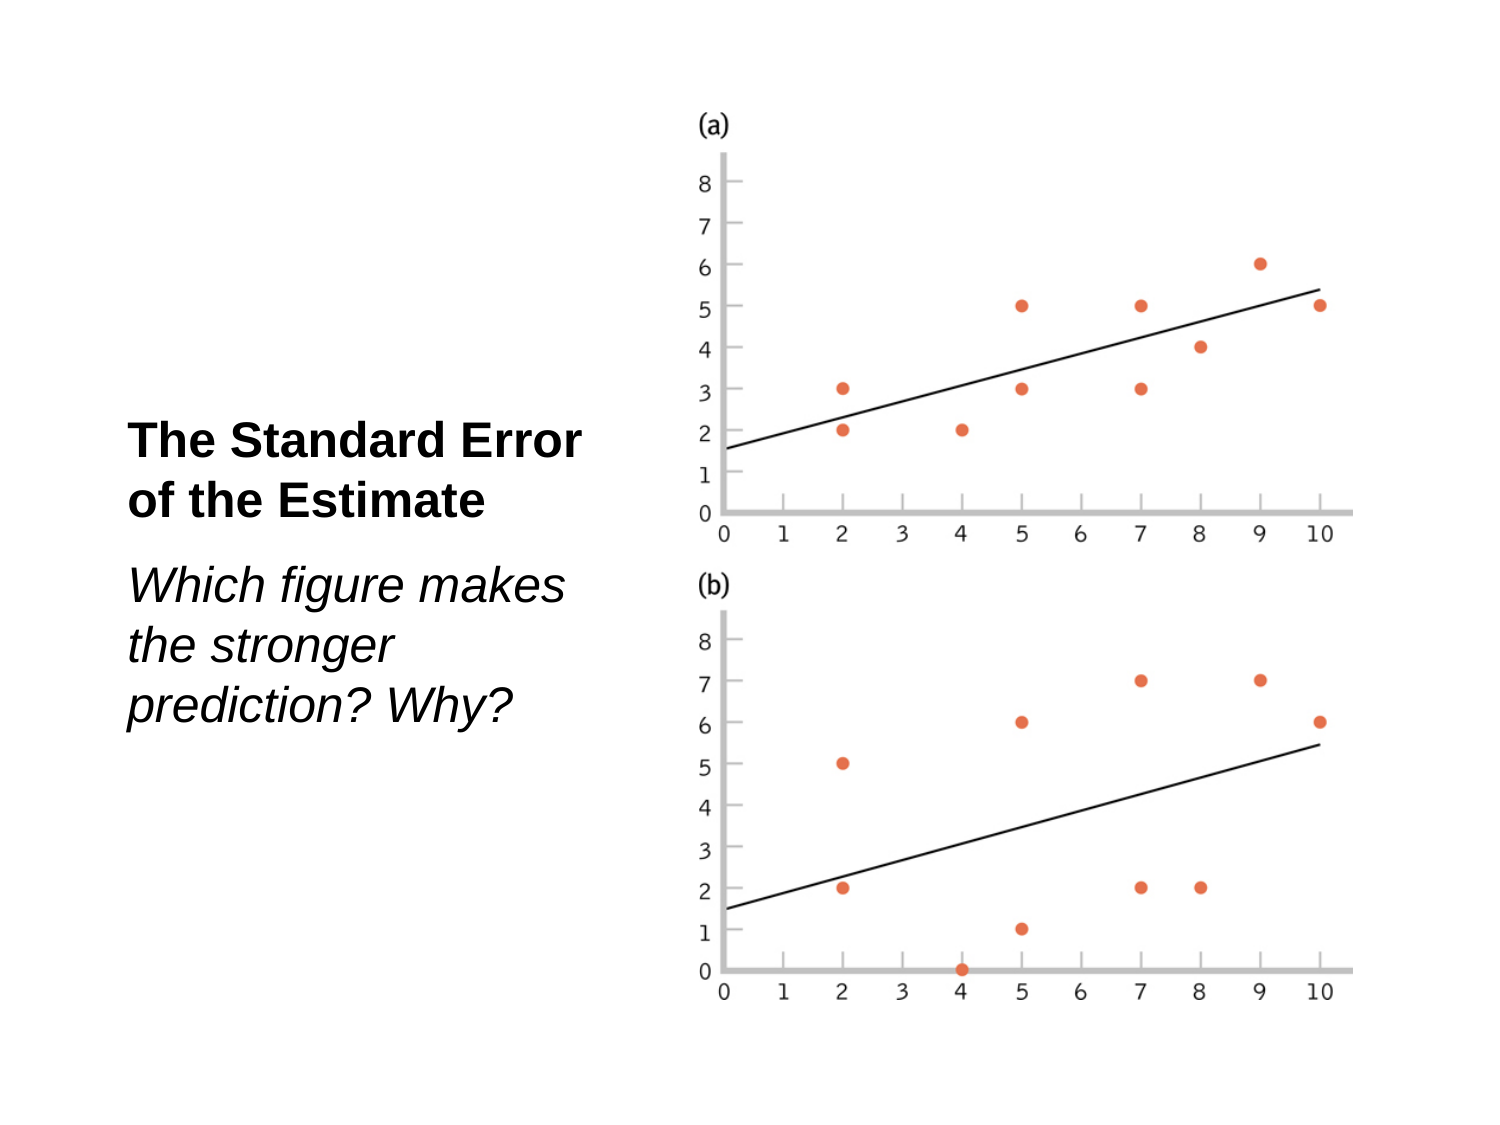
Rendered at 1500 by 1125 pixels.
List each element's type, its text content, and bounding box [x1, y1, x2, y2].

text_box The Standard Error of the Estimate Which figure makes the stronger prediction? Why? [112, 399, 650, 740]
picture [699, 112, 1353, 1001]
